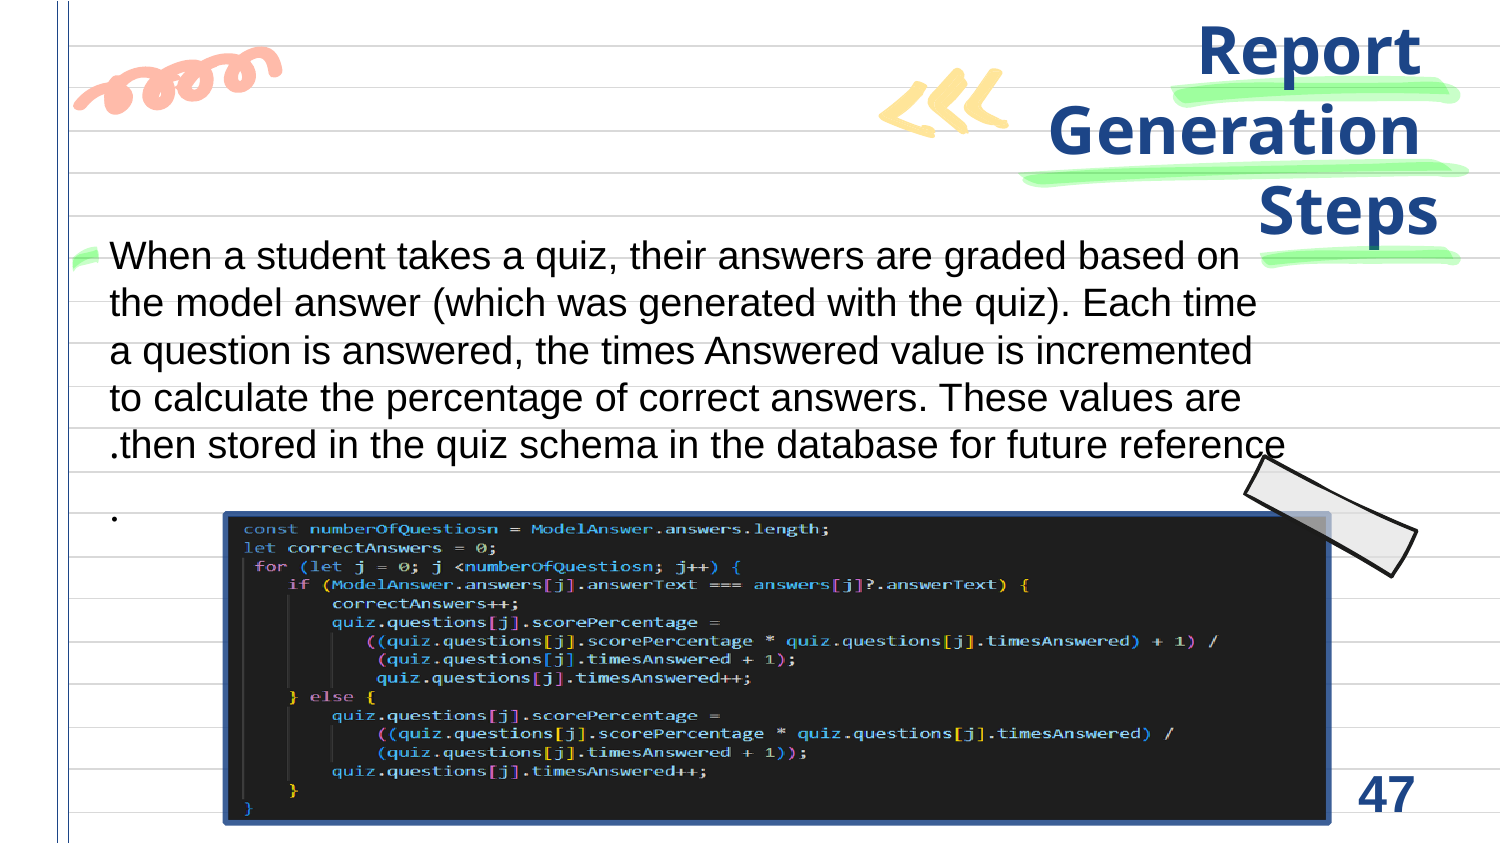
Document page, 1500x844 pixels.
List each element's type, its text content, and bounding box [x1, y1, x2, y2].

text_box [71, 245, 100, 273]
picture [227, 516, 1327, 821]
subtitle When a student takes a quiz, their answers are graded based on the model answer (which was generated with the quiz). Each time a question is answered, the times Answered value is incremented to calculate the percentage of correct answers. These values are then stored in the quiz schema in the database for future reference. . [94, 214, 1343, 677]
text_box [1165, 72, 1462, 114]
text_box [1256, 242, 1462, 273]
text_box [69, 60, 283, 107]
title Report Generation Steps [939, 7, 1440, 185]
text_box 47 [1343, 753, 1448, 831]
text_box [1011, 158, 1471, 189]
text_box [875, 68, 1009, 138]
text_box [1293, 428, 1365, 606]
